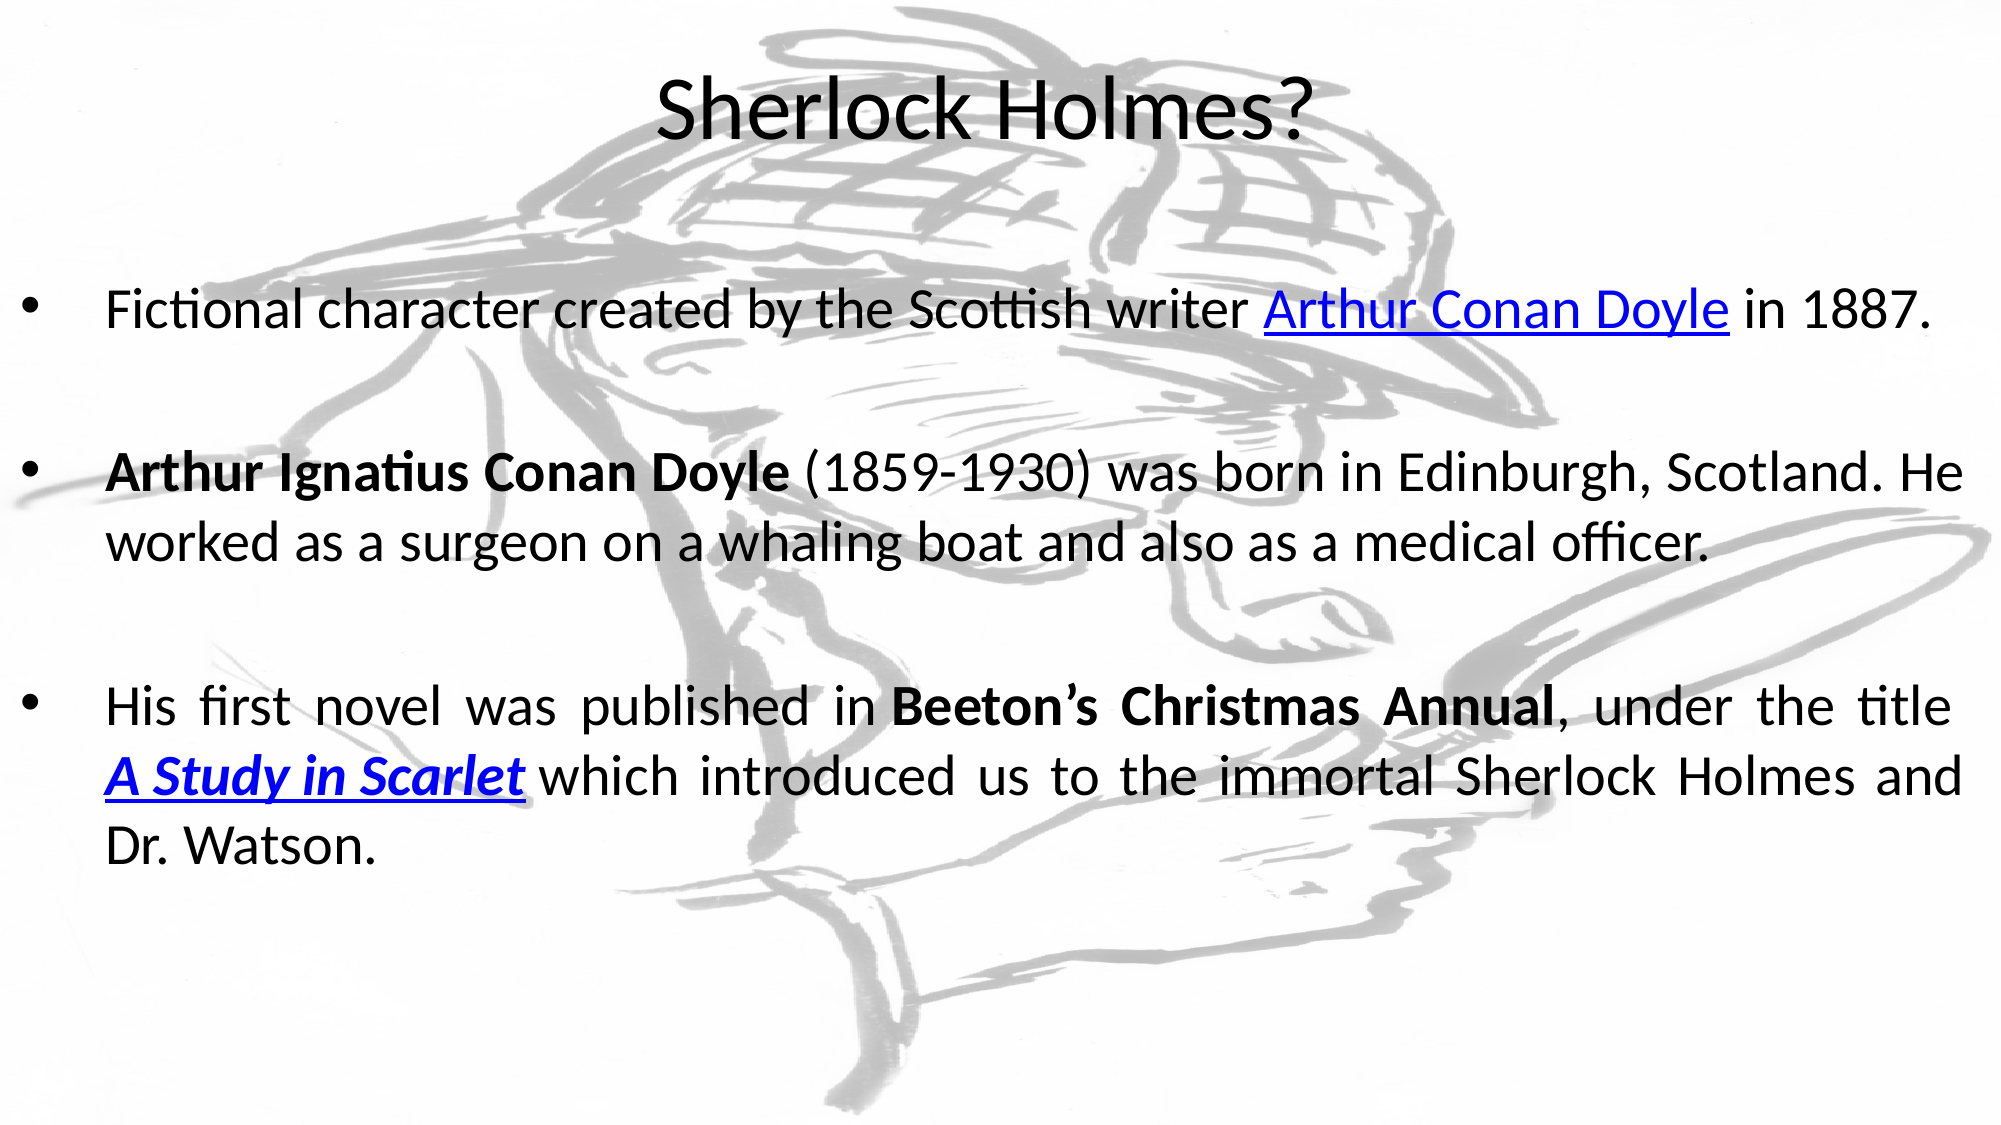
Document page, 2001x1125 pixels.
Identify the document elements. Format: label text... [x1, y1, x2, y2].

subtitle Fictional character created by the Scottish writer Arthur Conan Doyle in 1887. Arthur Ignatius Conan Doyle (1859-1930) was born in Edinburgh, Scotland. He worked as a surgeon on a whaling boat and also as a medical officer. His first novel was published in Beeton’s Christmas Annual, under the title A Study in Scarlet which introduced us to the immortal Sherlock Holmes and Dr. Watson. [5, 262, 1981, 504]
title Sherlock Holmes? [137, 37, 1838, 262]
